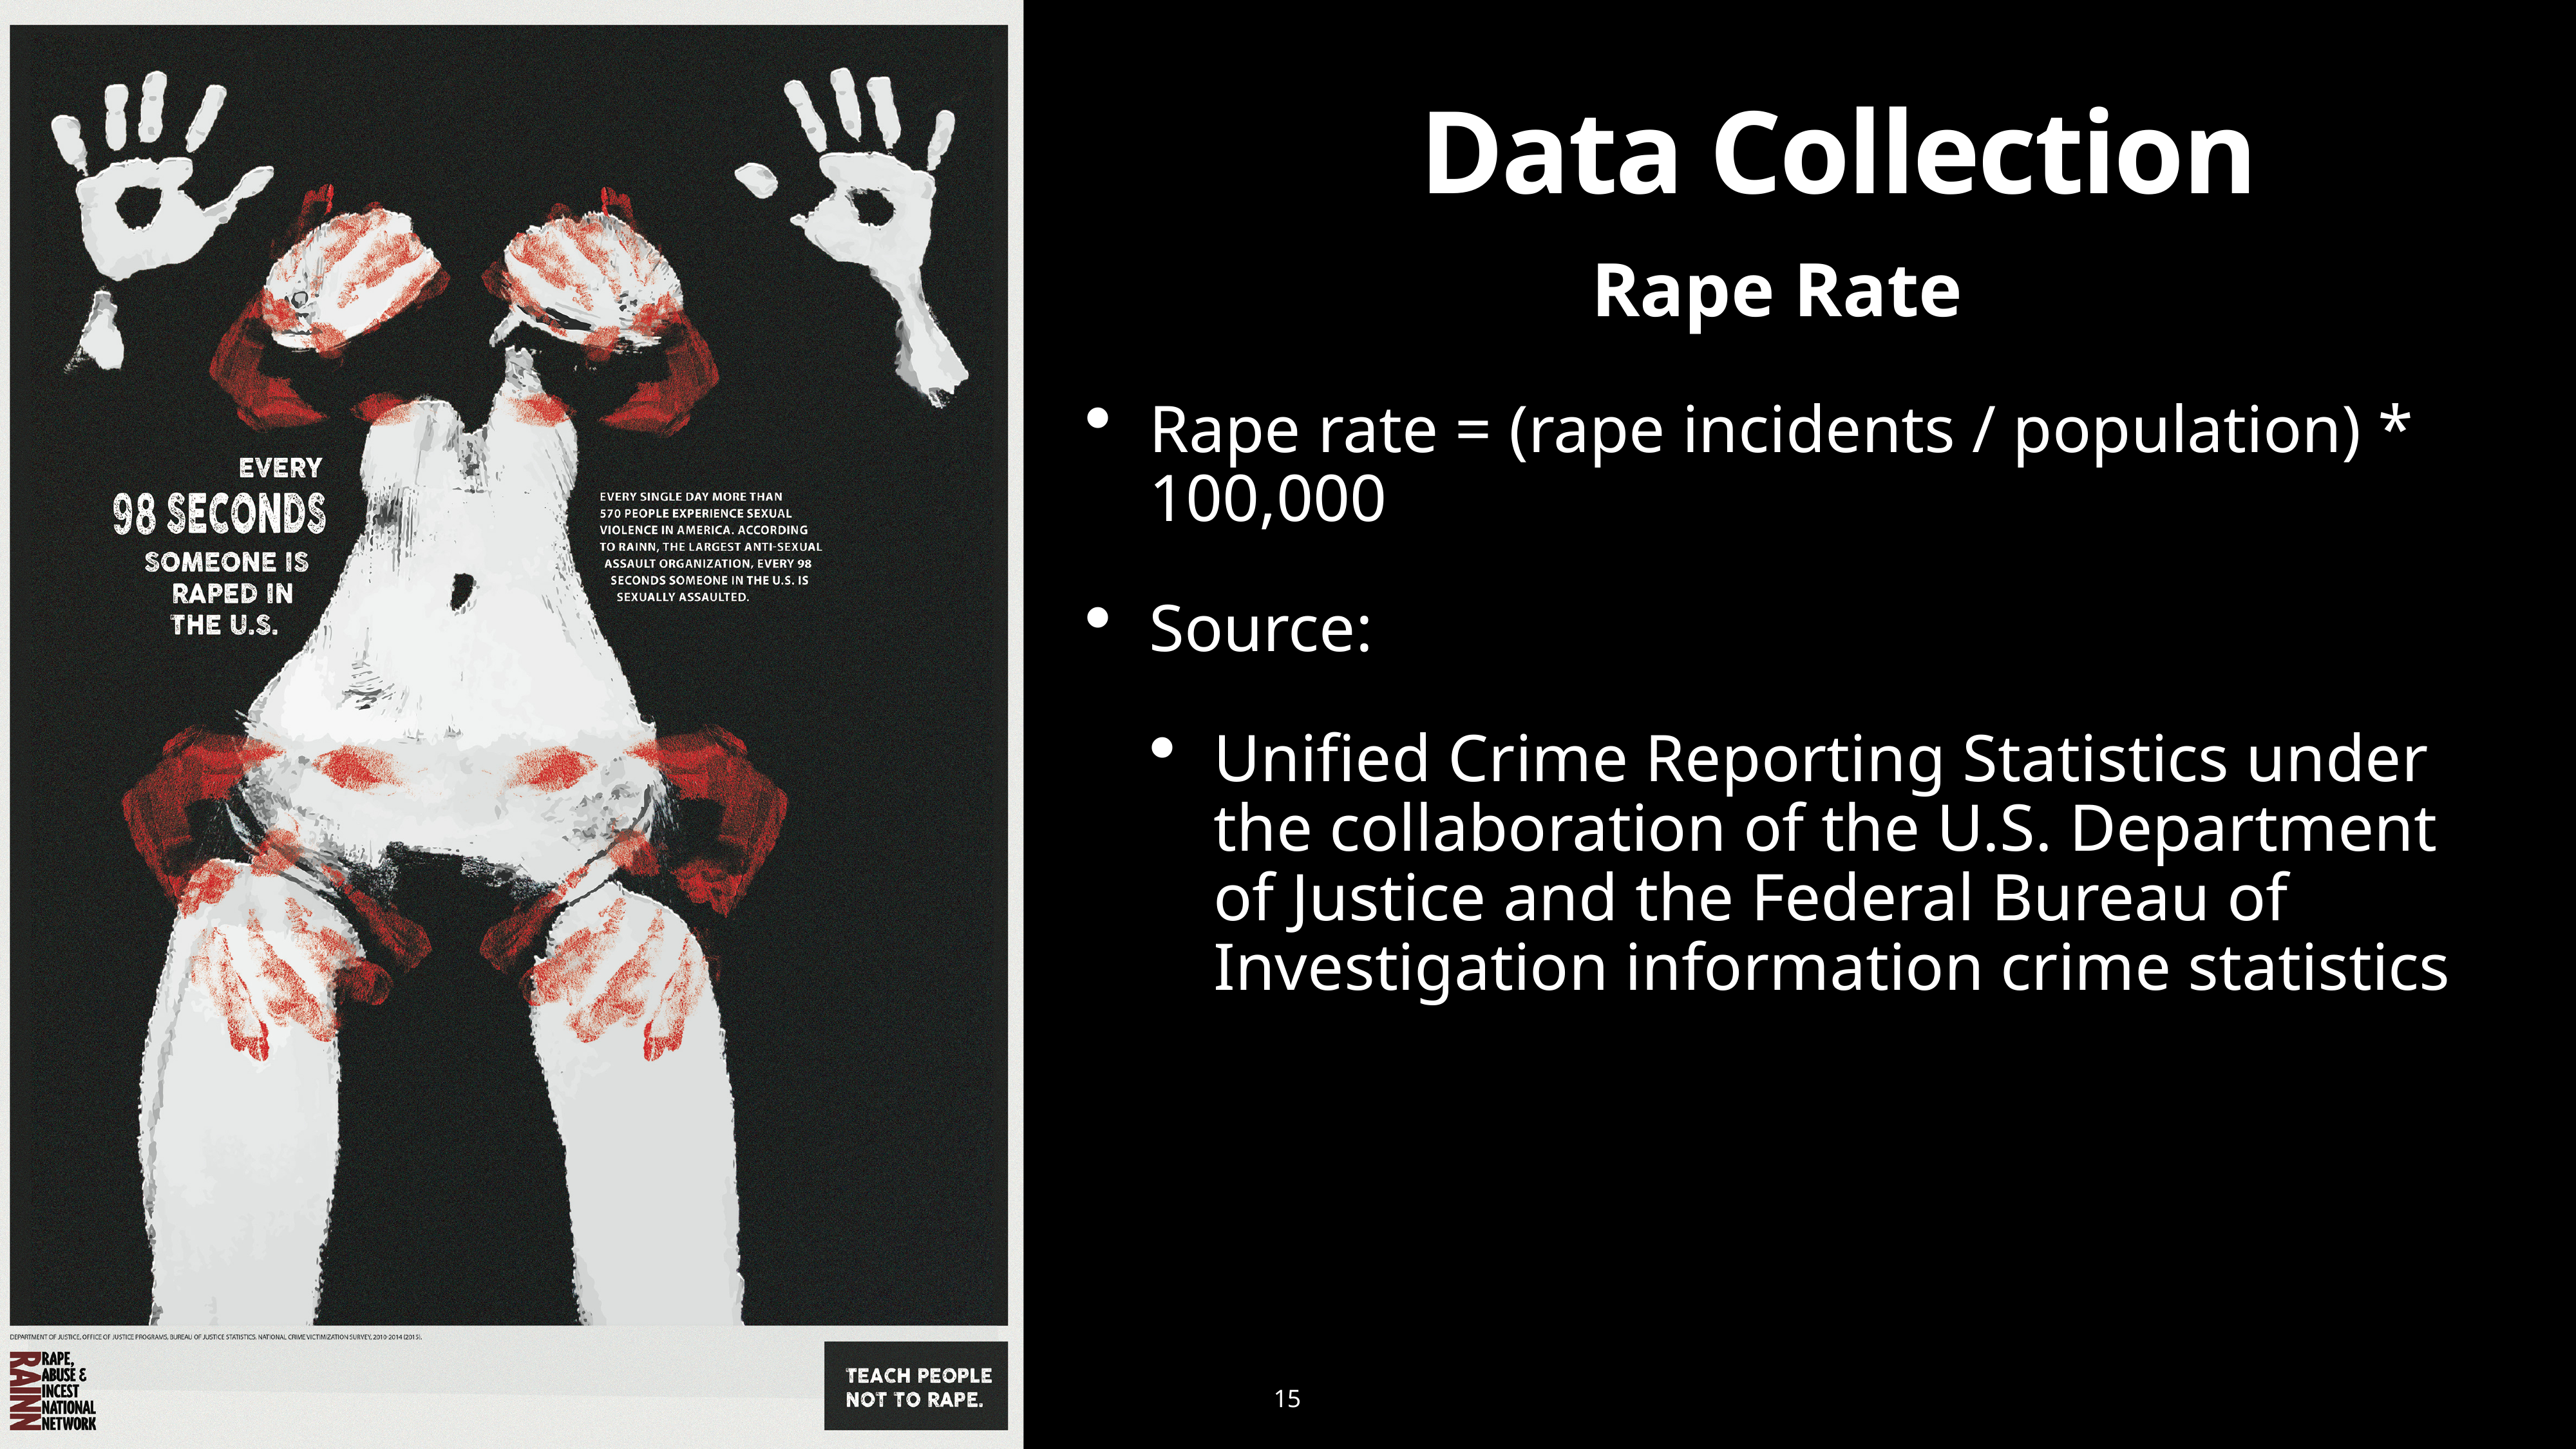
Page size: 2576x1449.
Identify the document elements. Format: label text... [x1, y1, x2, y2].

list Rape Rate [1586, 252, 2059, 337]
list Rape rate = (rape incidents / population) * 100,000 Source: Unified Crime Reporting Statistics under the collaboration of the U.S. Department of Justice and the Federal Bureau of Investigation information crime statistics [1079, 390, 2514, 1264]
slide_number 15 [1267, 1381, 1307, 1422]
text_box Data Collection [1414, 100, 2576, 252]
picture [0, 0, 1024, 1449]
